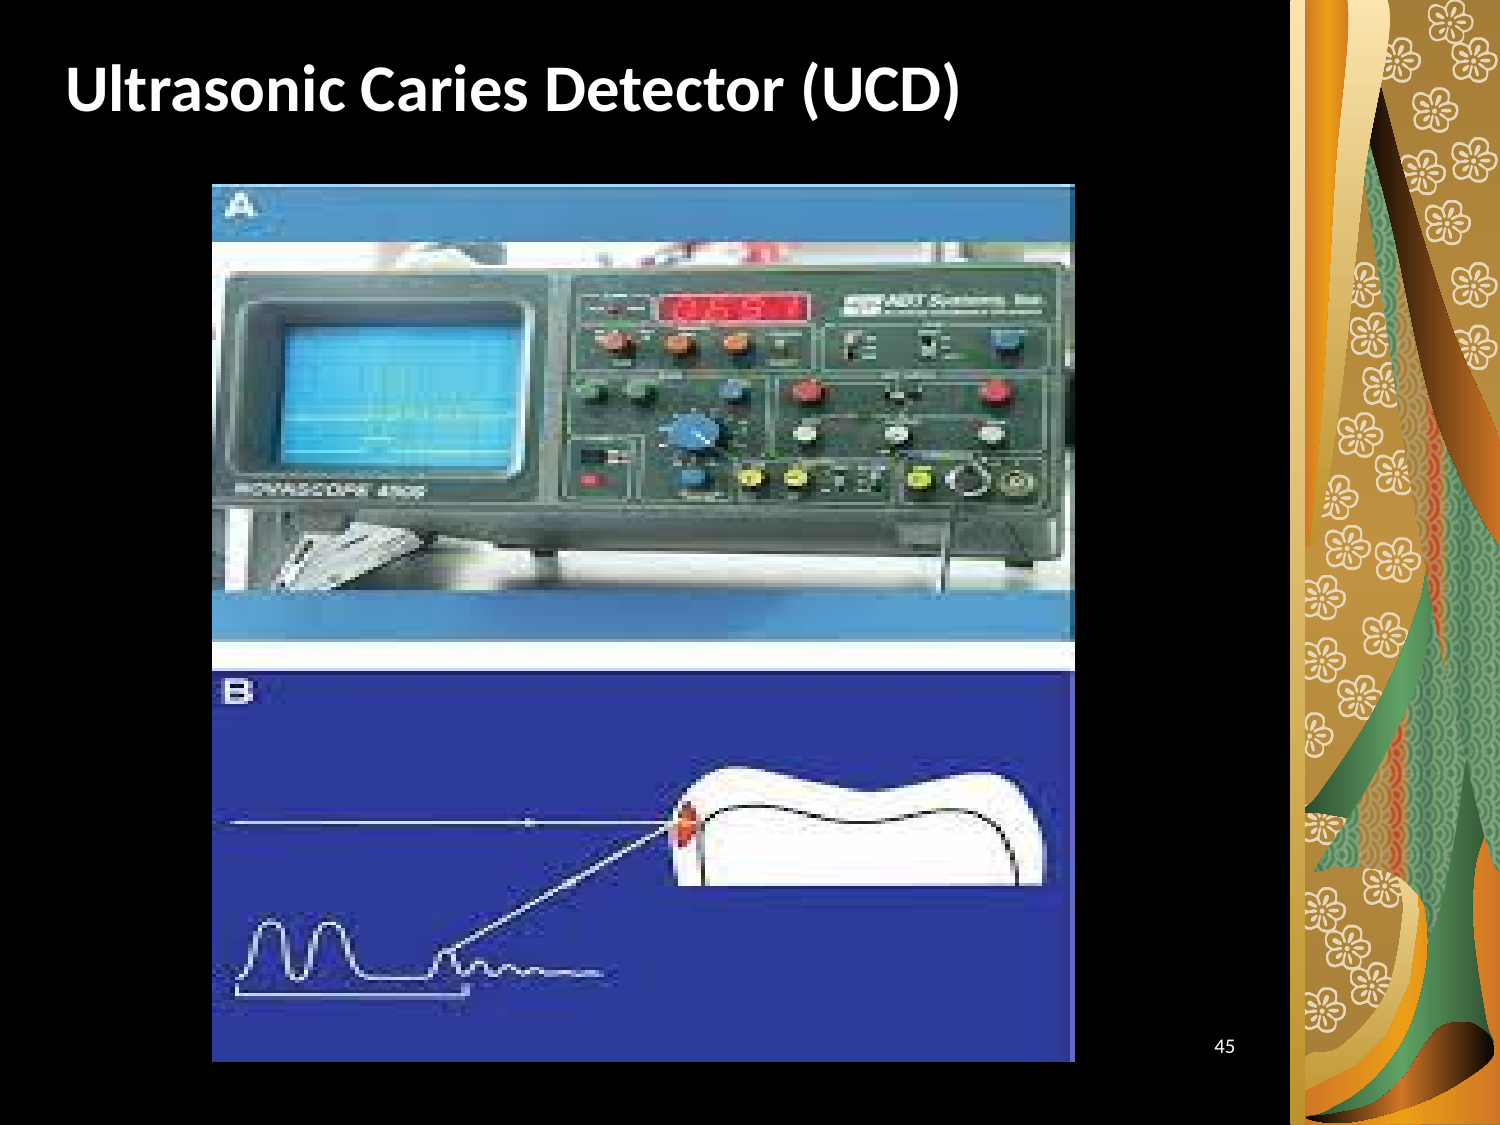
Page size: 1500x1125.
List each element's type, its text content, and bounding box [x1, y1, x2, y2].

list Ultrasonic Caries Detector (UCD) [49, 37, 1338, 1063]
picture [212, 184, 1076, 1063]
slide_number 45 [962, 1024, 1251, 1104]
picture [1338, 144, 1500, 936]
